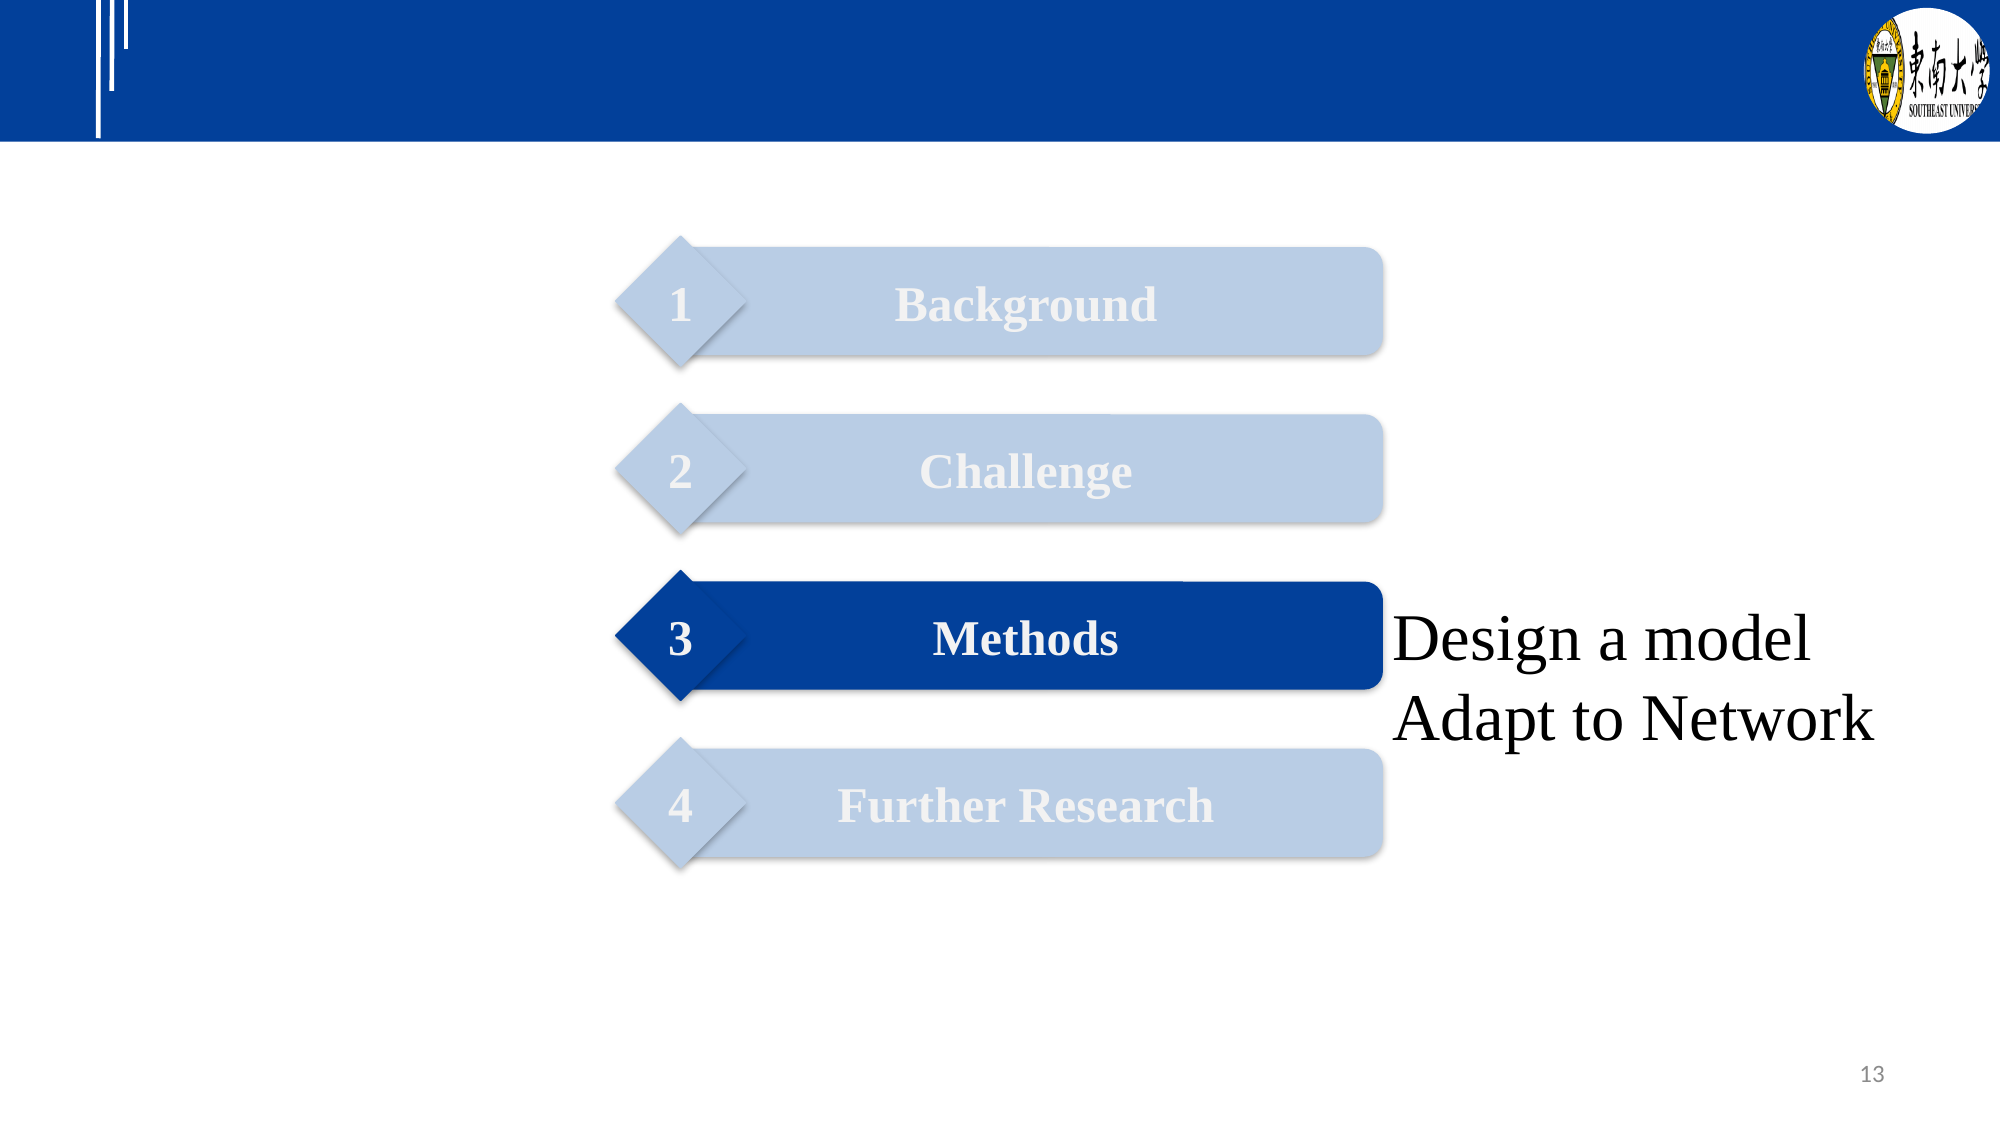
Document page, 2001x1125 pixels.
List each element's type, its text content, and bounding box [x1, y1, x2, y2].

slide_number 13 [1433, 1042, 1900, 1103]
picture [1863, 7, 1990, 134]
text_box Design a model Adapt to Network [1377, 586, 1934, 841]
